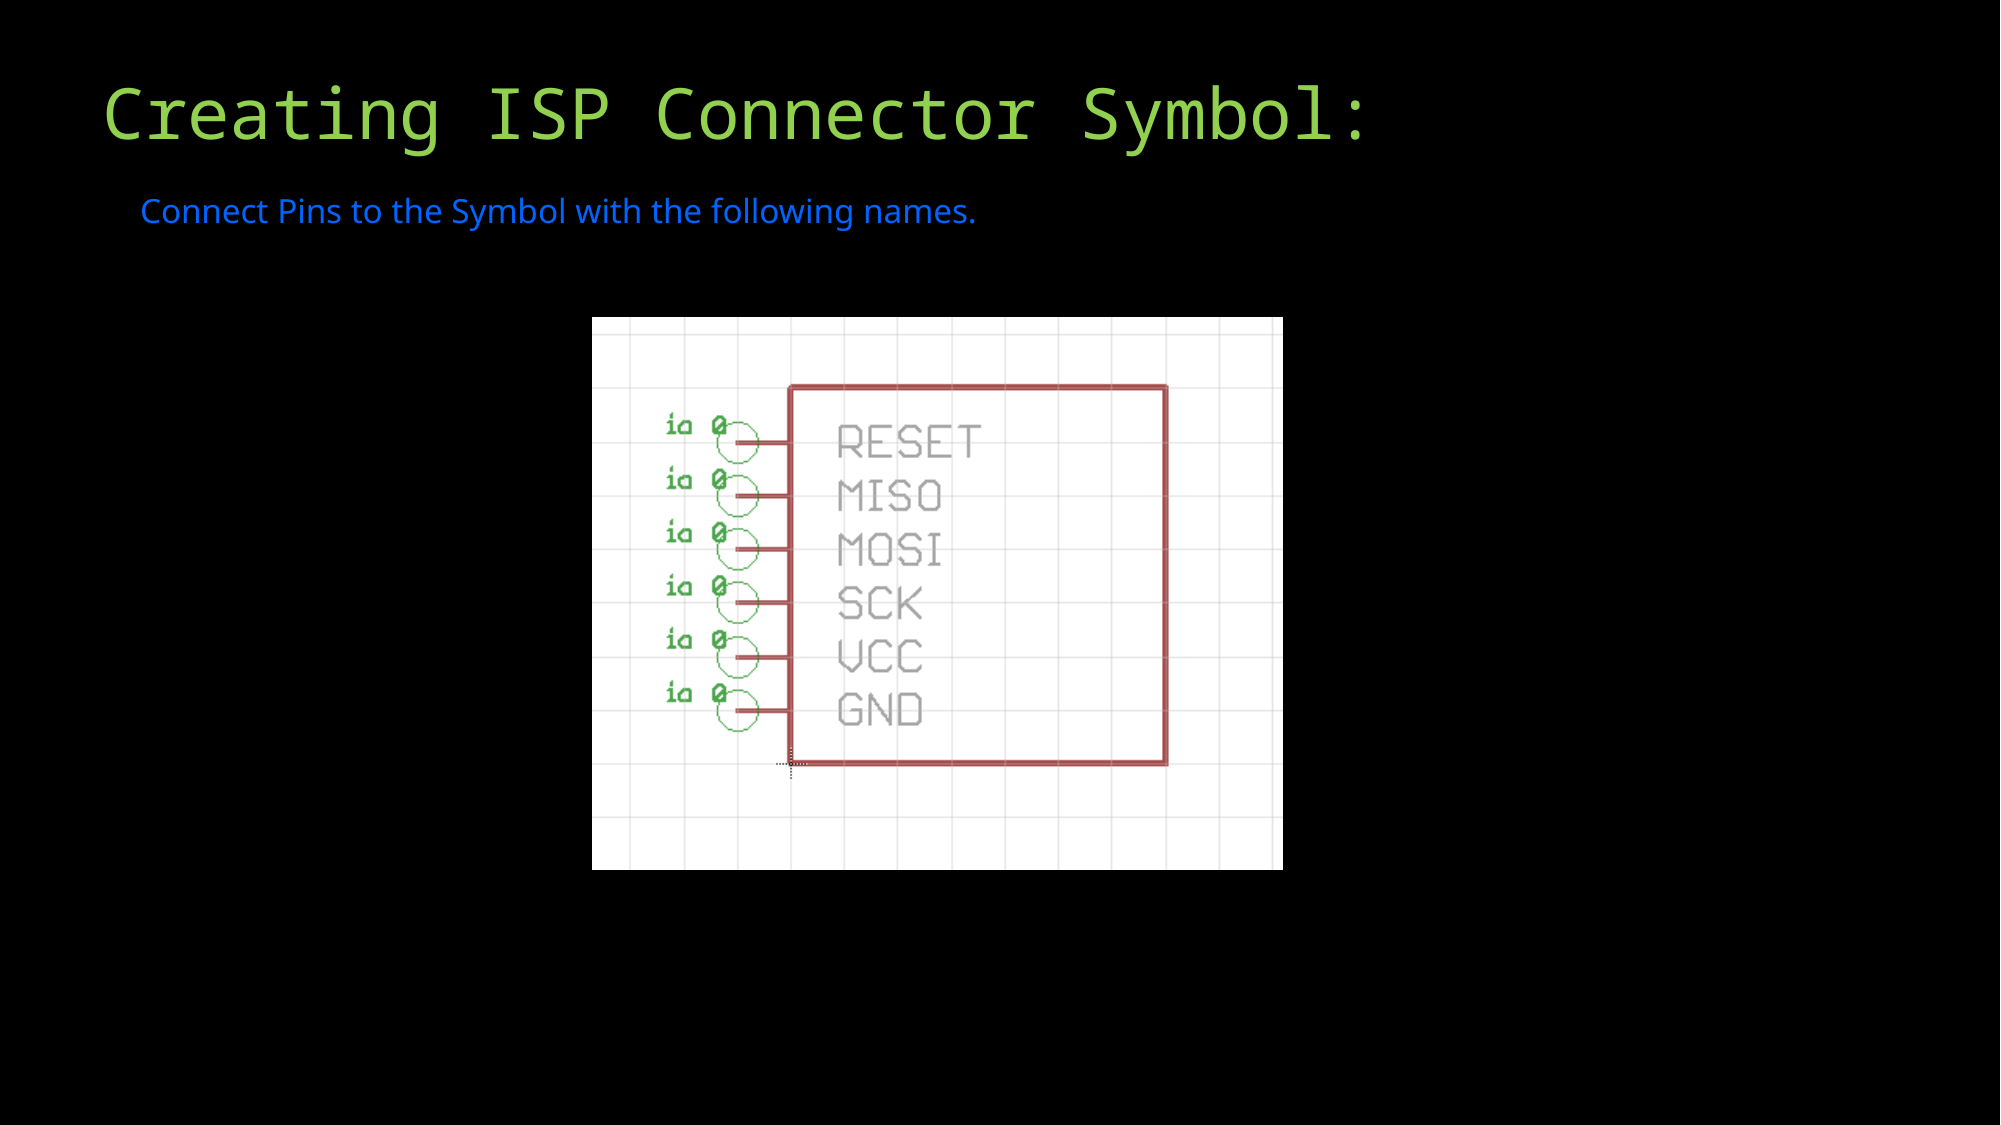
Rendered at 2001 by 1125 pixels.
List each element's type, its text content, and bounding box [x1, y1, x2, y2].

picture [592, 317, 1283, 870]
list Connect Pins to the Symbol with the following names. [125, 187, 1750, 1000]
title Creating ISP Connector Symbol: [87, 37, 1738, 163]
